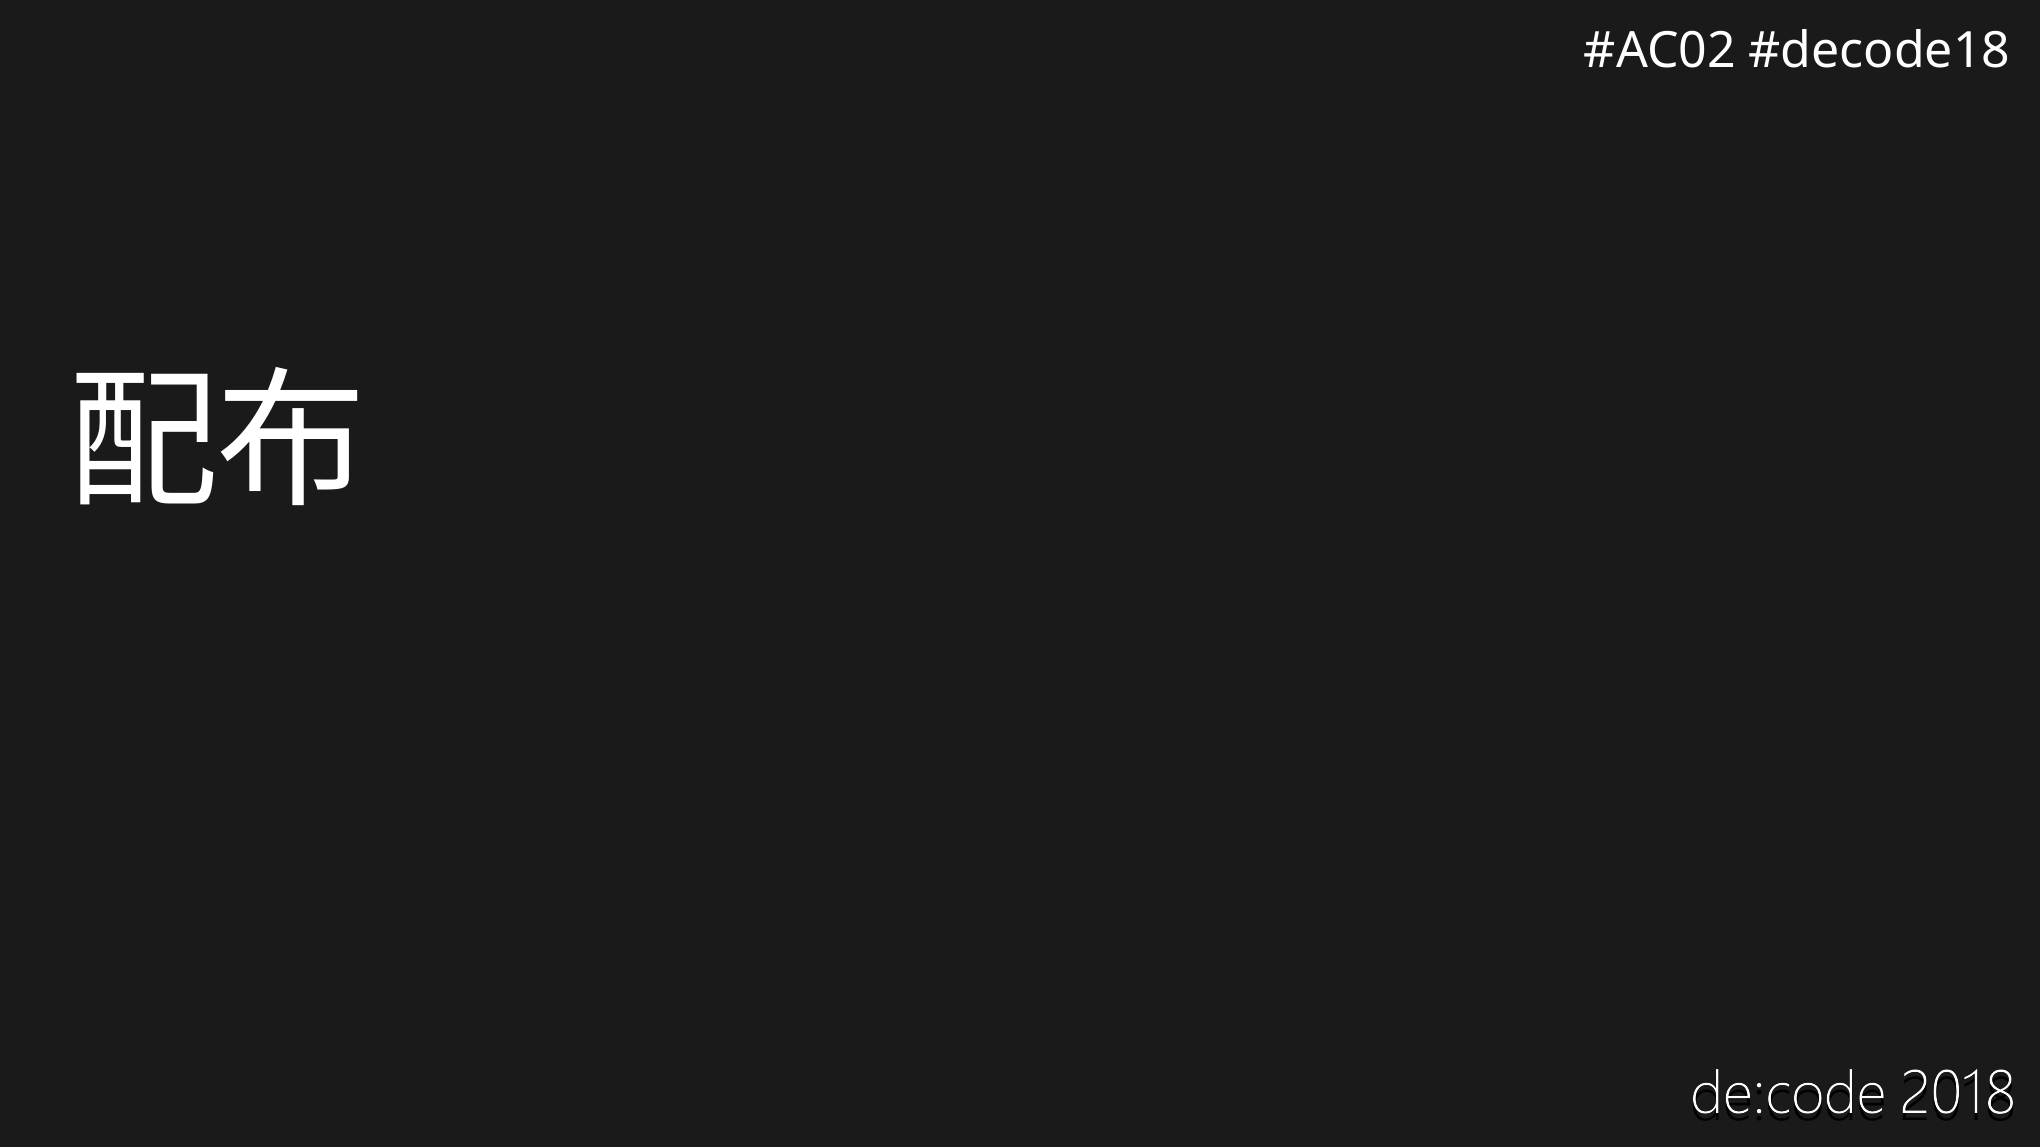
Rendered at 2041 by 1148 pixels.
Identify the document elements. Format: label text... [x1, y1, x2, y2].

picture [1693, 1069, 2013, 1121]
title 配布 [45, 348, 1996, 543]
